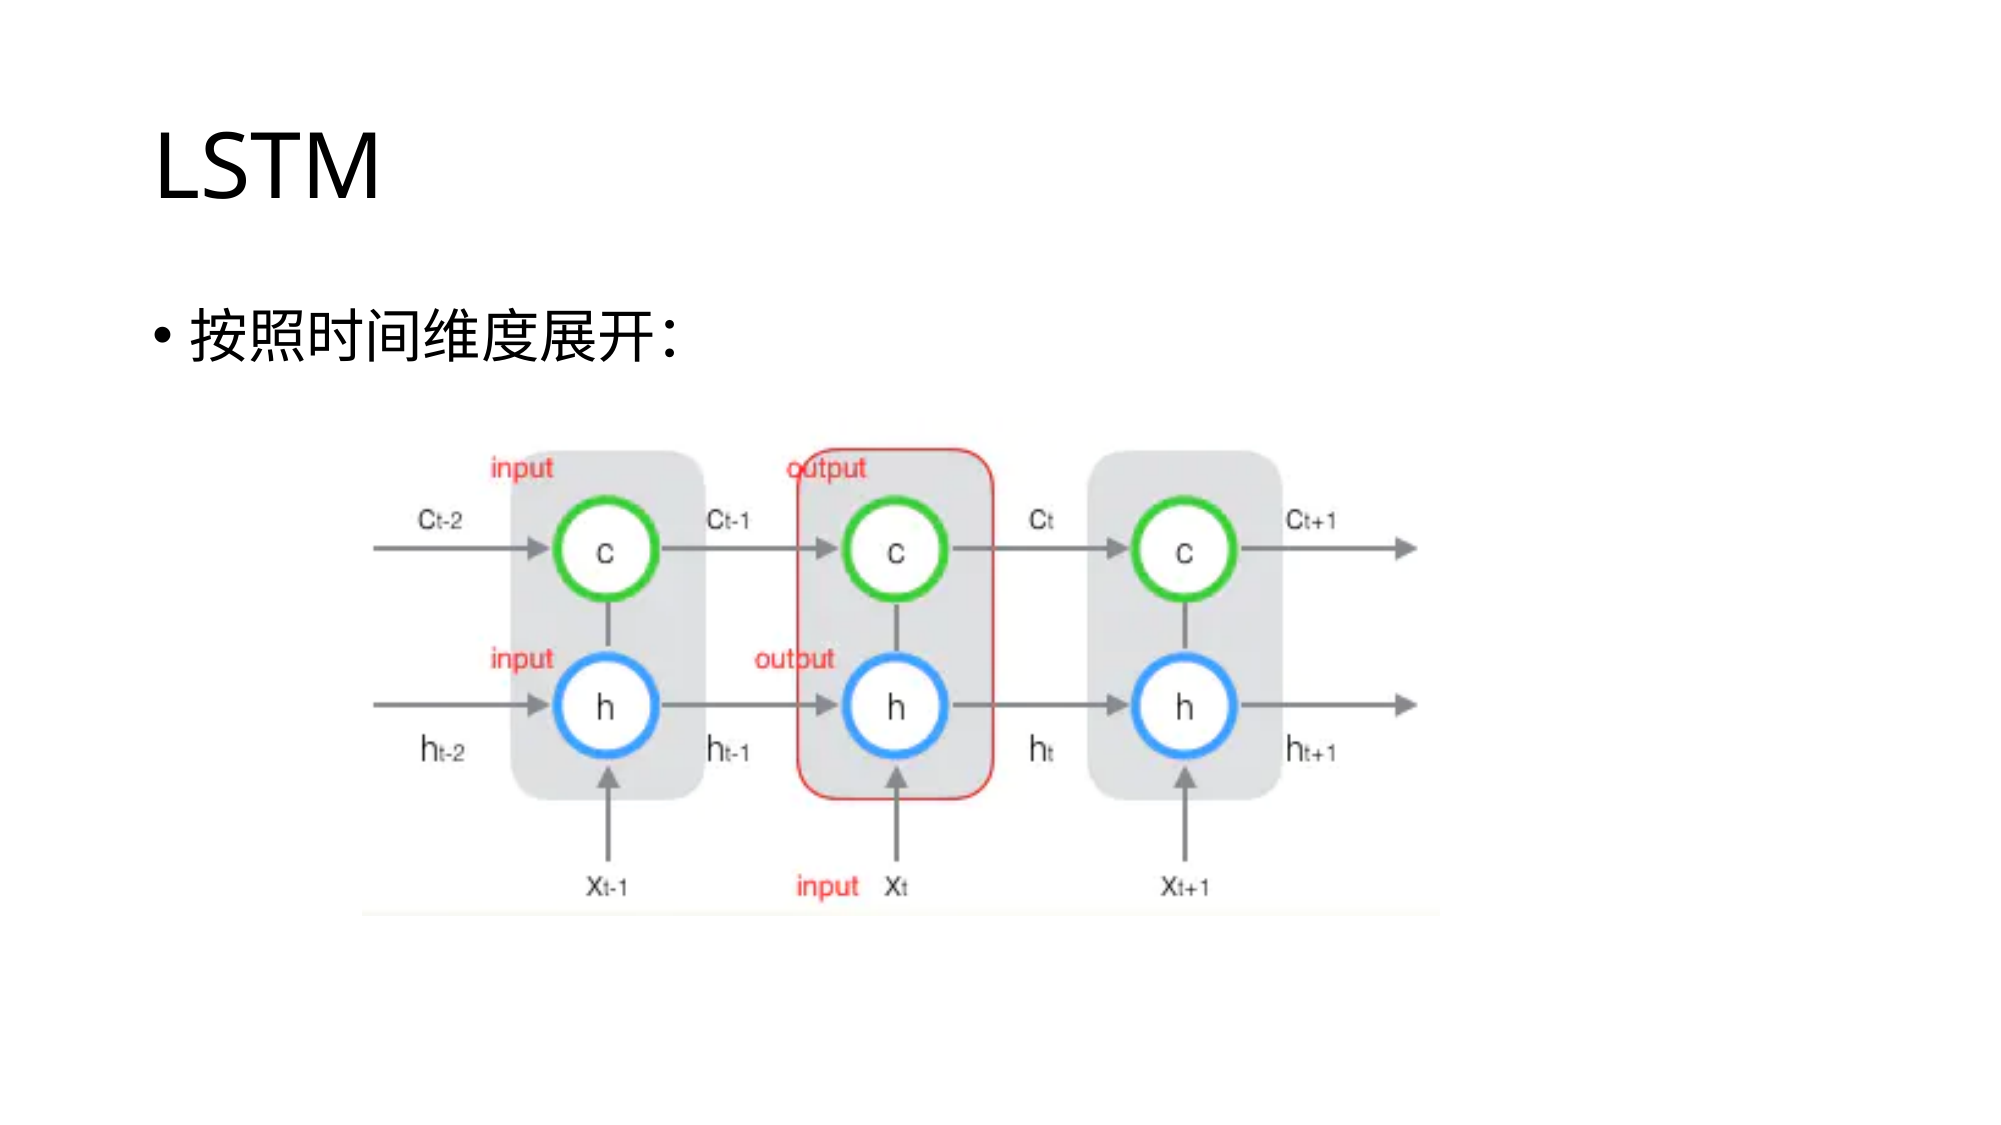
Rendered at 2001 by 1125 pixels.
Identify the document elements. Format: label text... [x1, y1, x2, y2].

picture [361, 417, 1440, 916]
title LSTM [137, 59, 1863, 278]
list 按照时间维度展开： [137, 299, 1863, 1014]
